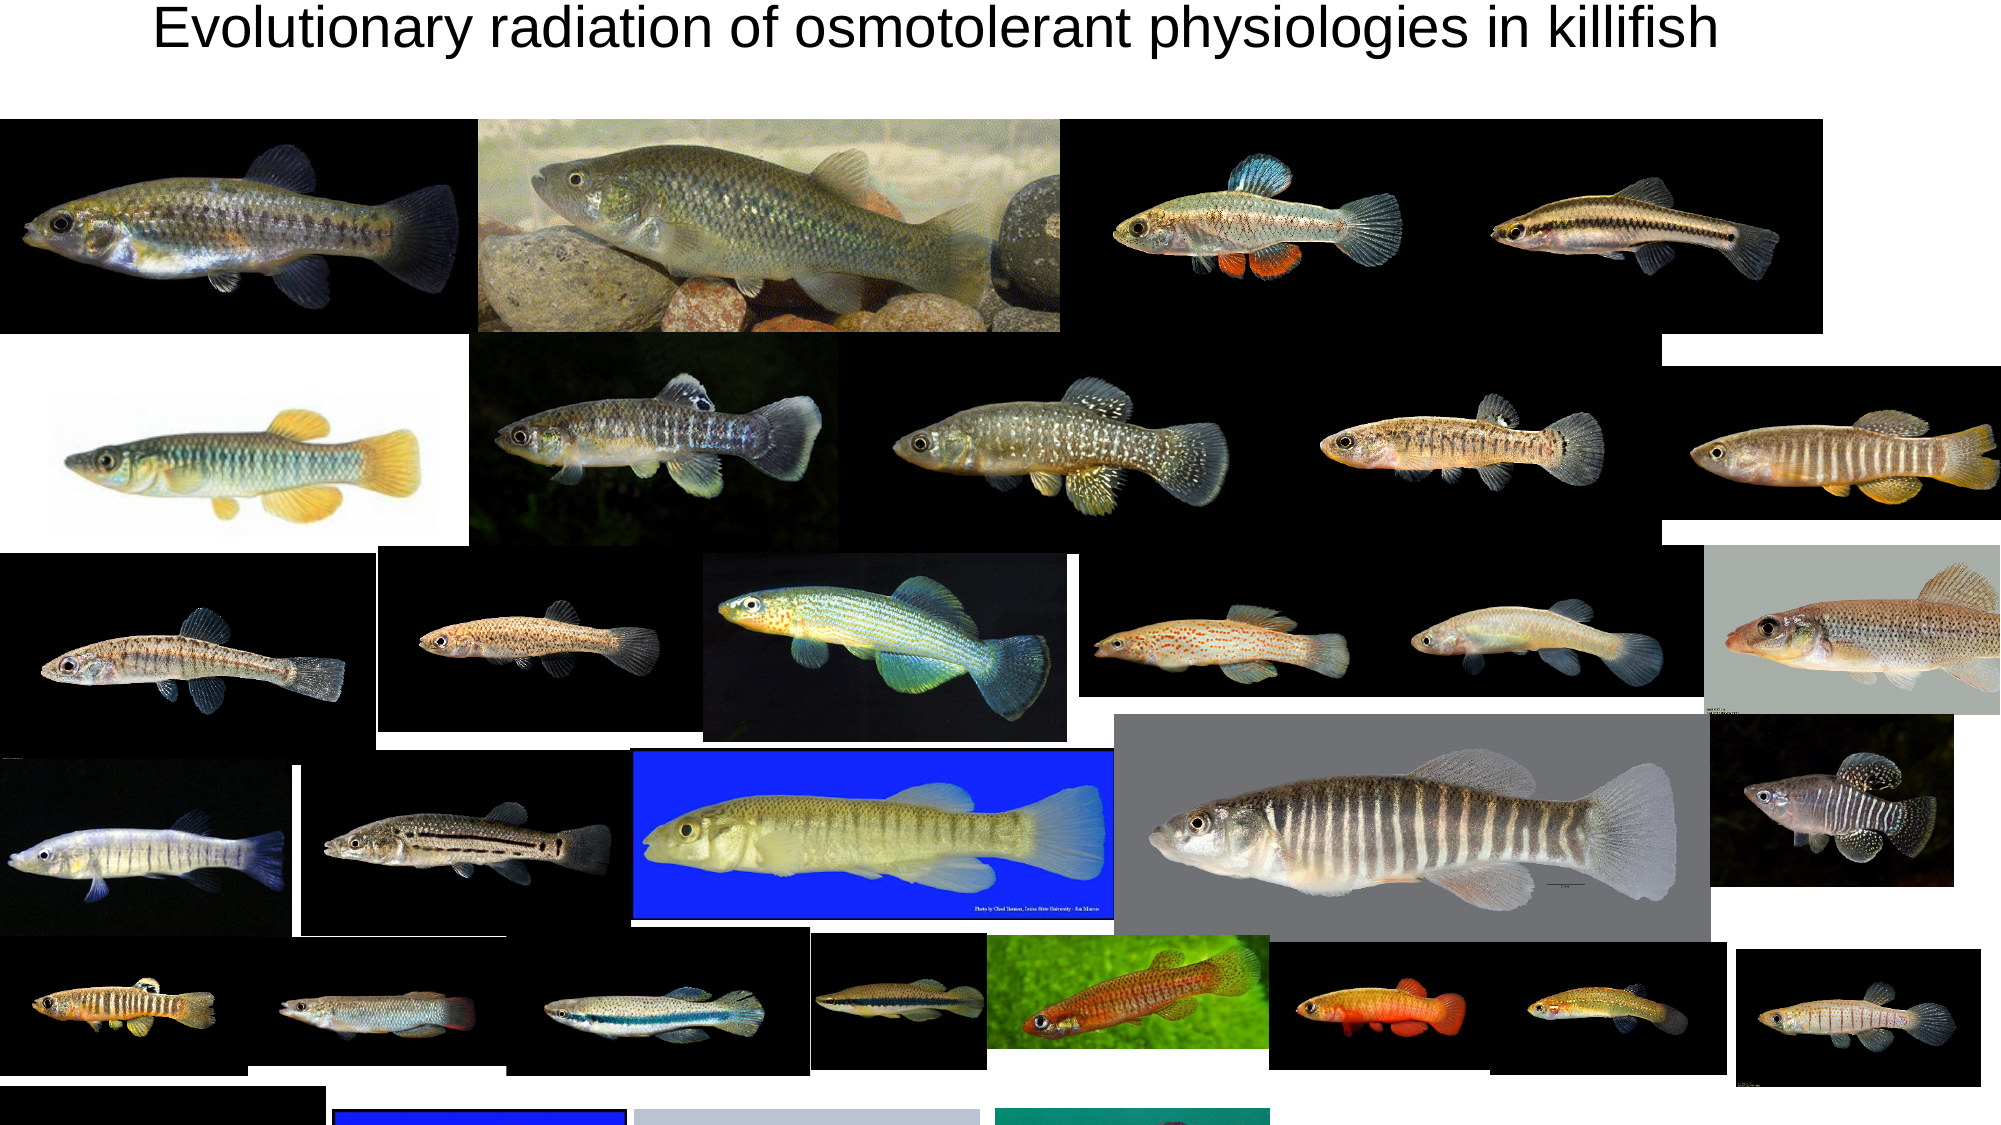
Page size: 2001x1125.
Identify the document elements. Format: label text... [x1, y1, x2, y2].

picture [332, 1109, 627, 1125]
picture [994, 1108, 1271, 1125]
picture [0, 119, 2001, 1076]
picture [1736, 949, 1981, 1087]
title Evolutionary radiation of osmotolerant physiologies in killifish [137, 0, 1863, 138]
picture [0, 1086, 326, 1125]
picture [634, 1109, 980, 1125]
picture [48, 391, 440, 537]
